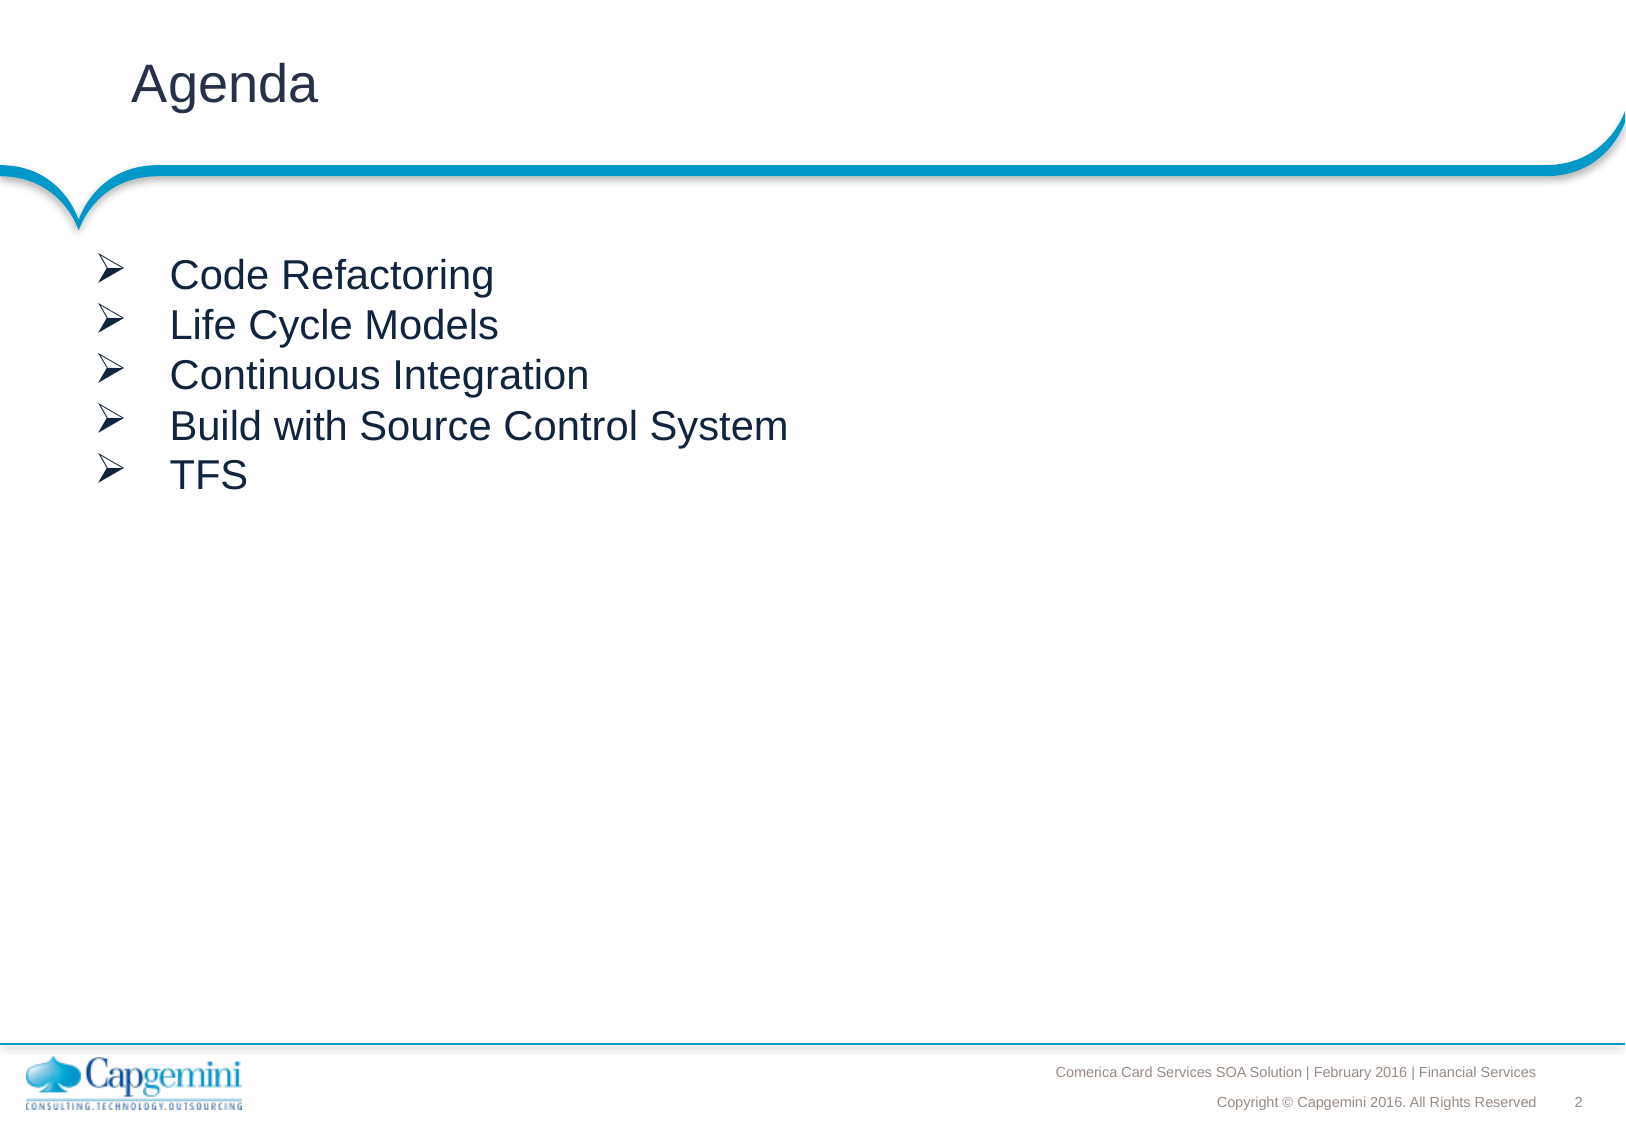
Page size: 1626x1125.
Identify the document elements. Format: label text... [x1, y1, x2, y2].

picture [26, 1056, 242, 1110]
title Agenda [83, 0, 1546, 161]
text_box Code Refactoring Life Cycle Models Continuous Integration Build with Source Control System TFS [79, 240, 1177, 506]
